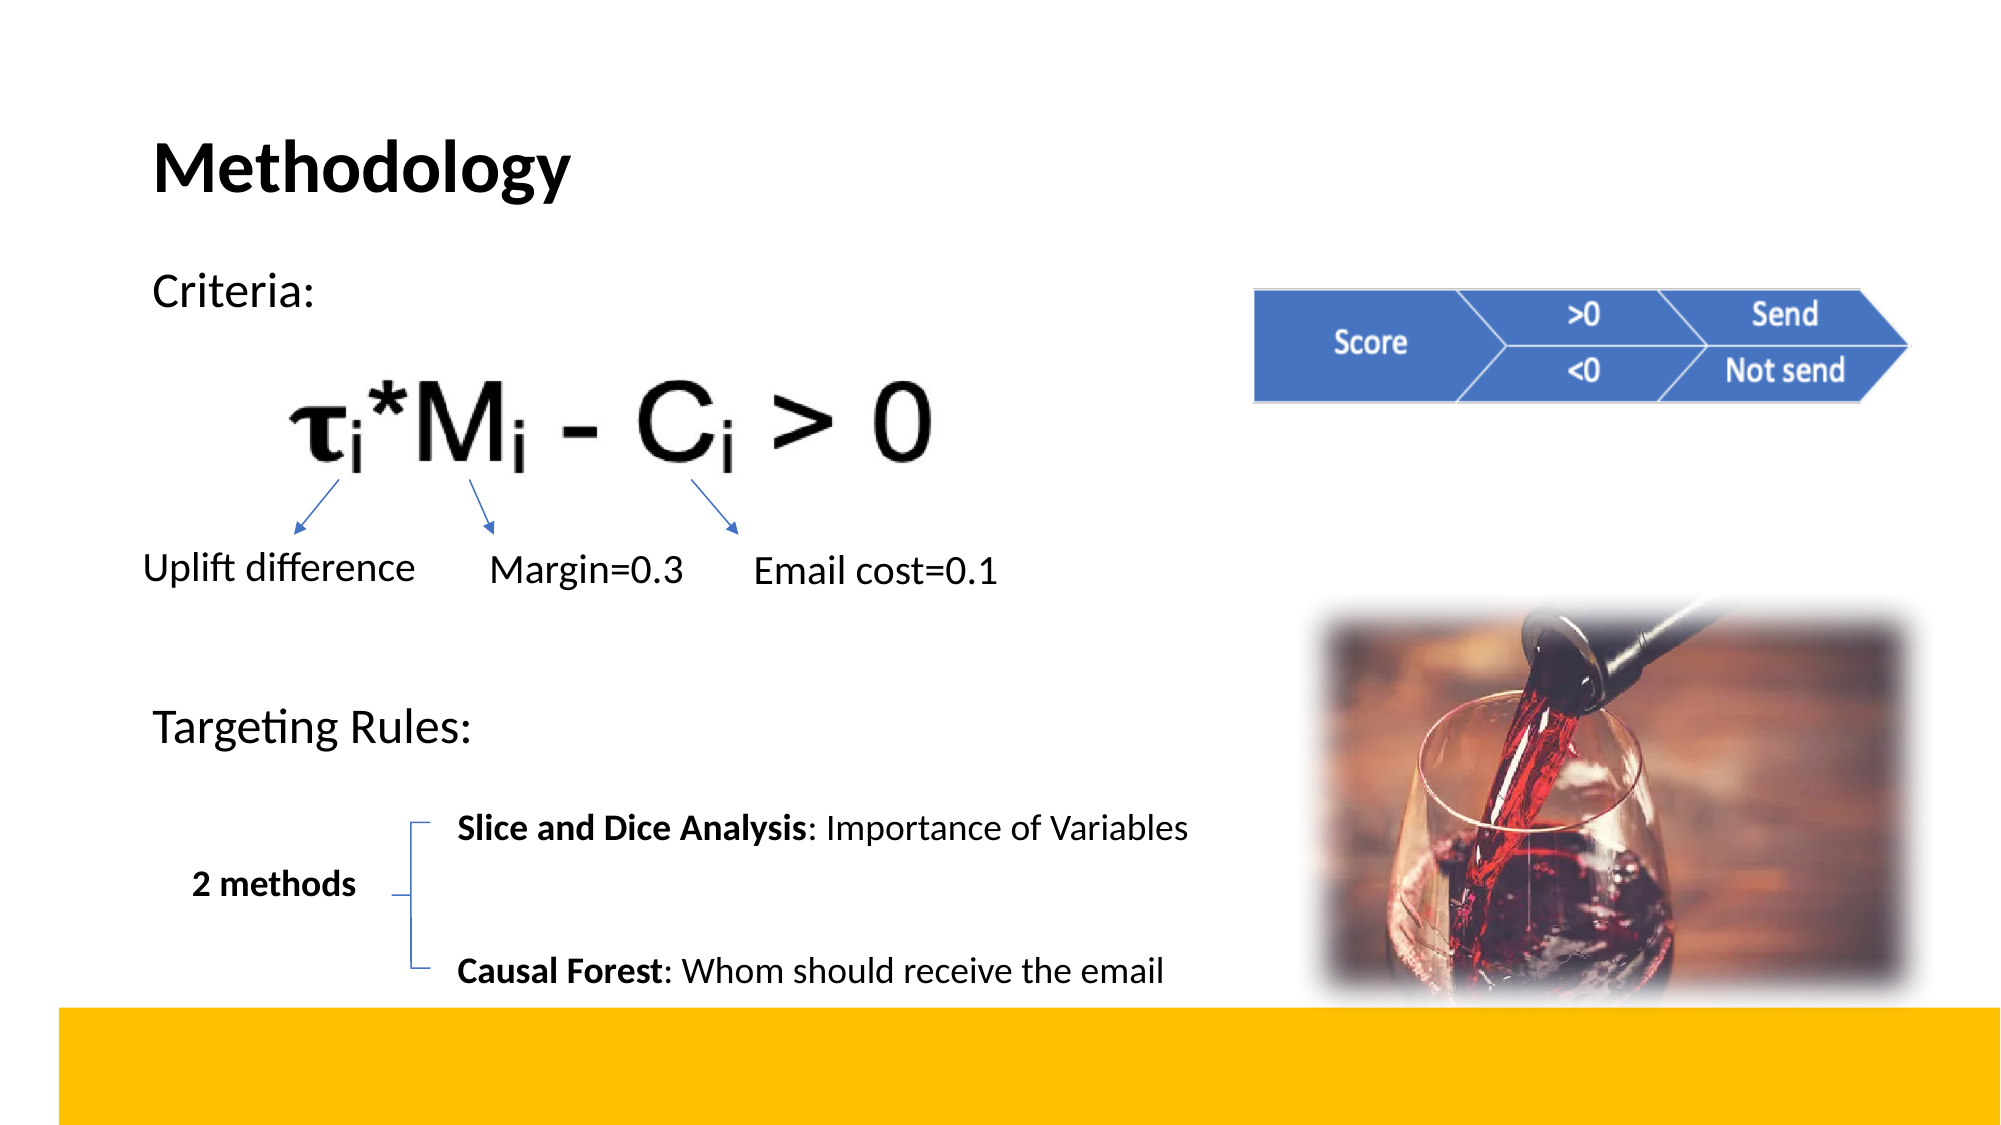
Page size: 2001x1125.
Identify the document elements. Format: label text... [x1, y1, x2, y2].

picture [1253, 110, 1913, 579]
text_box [176, 794, 1282, 1026]
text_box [127, 372, 1100, 591]
picture [1294, 589, 1938, 1019]
text_box Targeting Rules: [137, 685, 840, 762]
title Methodology [137, 59, 1863, 278]
text_box Criteria: [137, 249, 584, 326]
